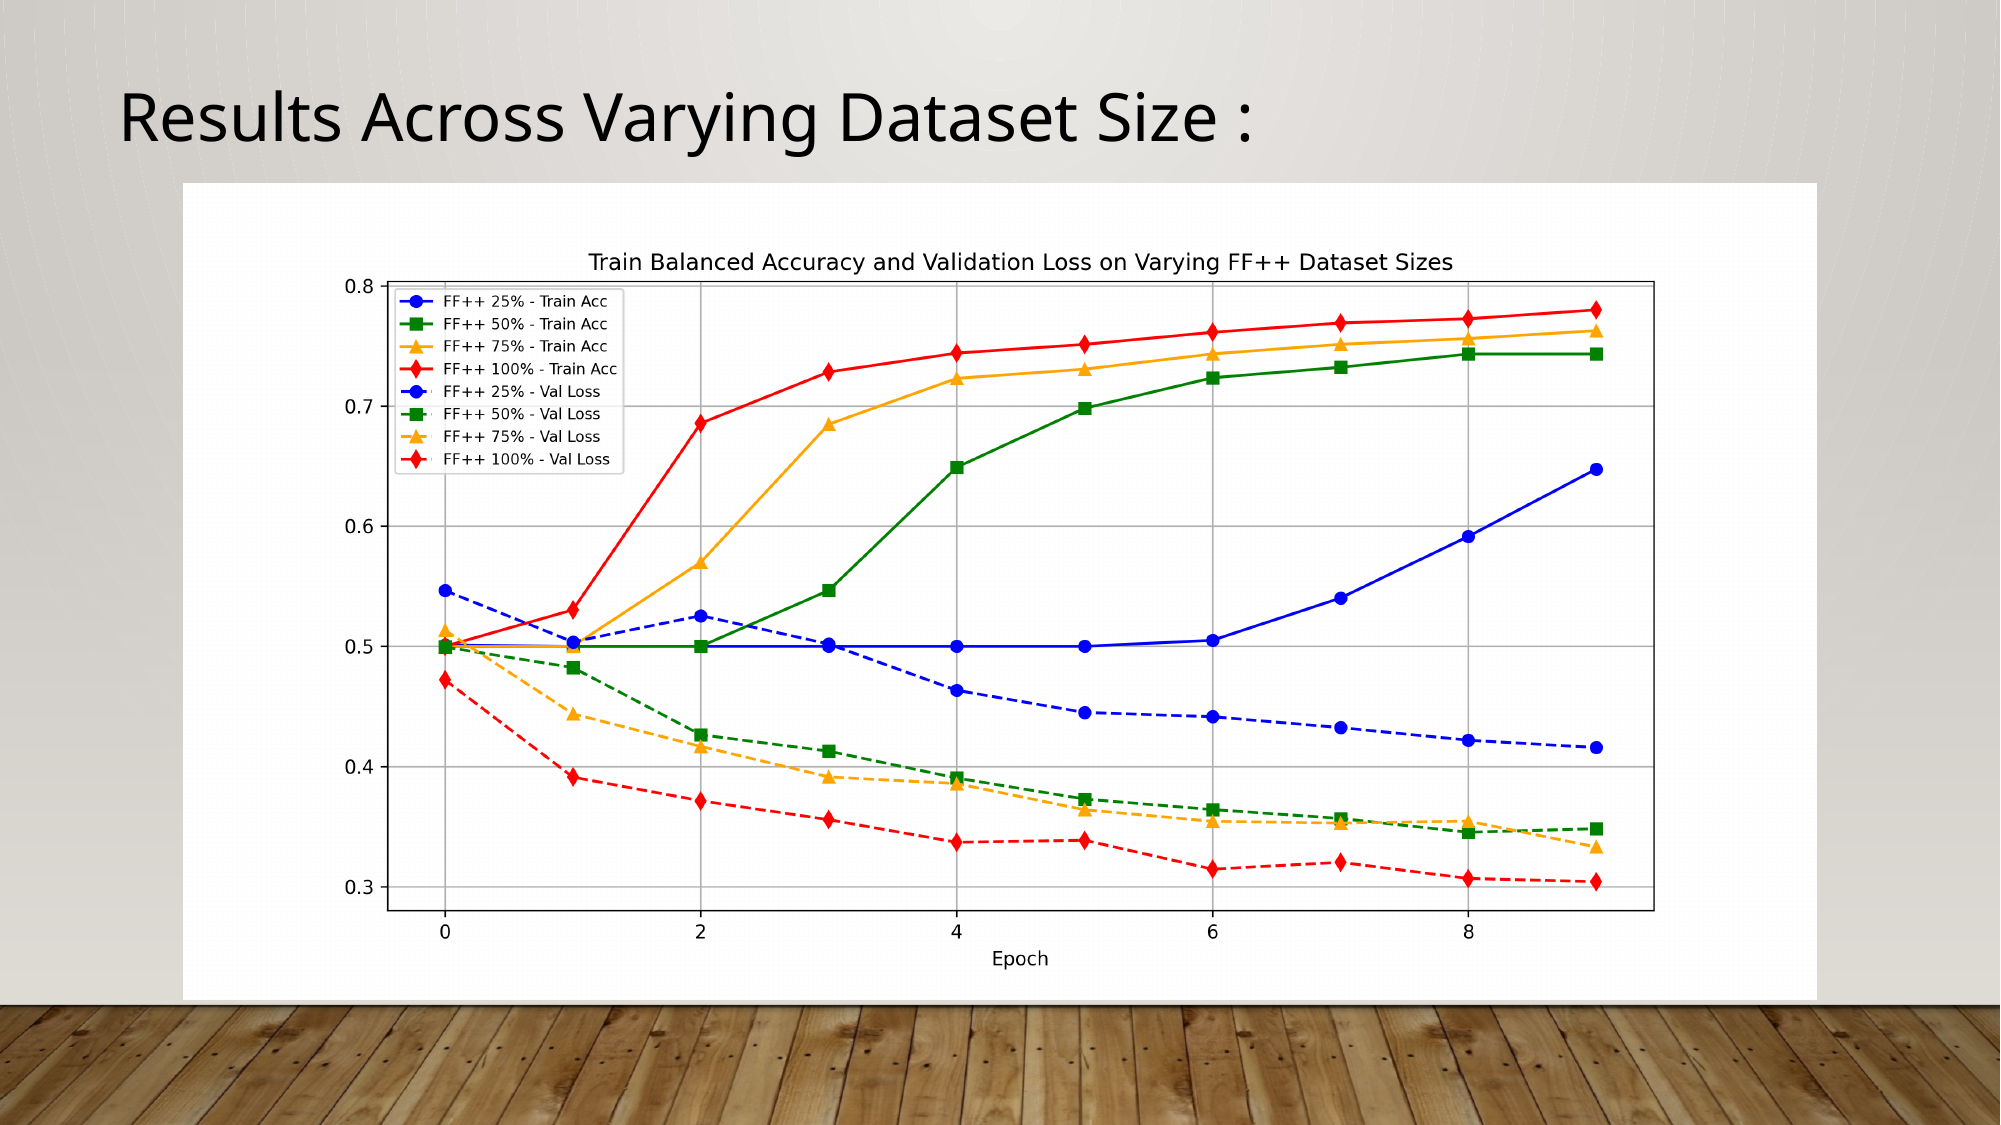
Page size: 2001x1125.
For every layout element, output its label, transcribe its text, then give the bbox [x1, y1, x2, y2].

text_box Results Across Varying Dataset Size : [103, 67, 1477, 163]
picture [0, 1005, 2000, 1125]
picture [183, 183, 1817, 1000]
